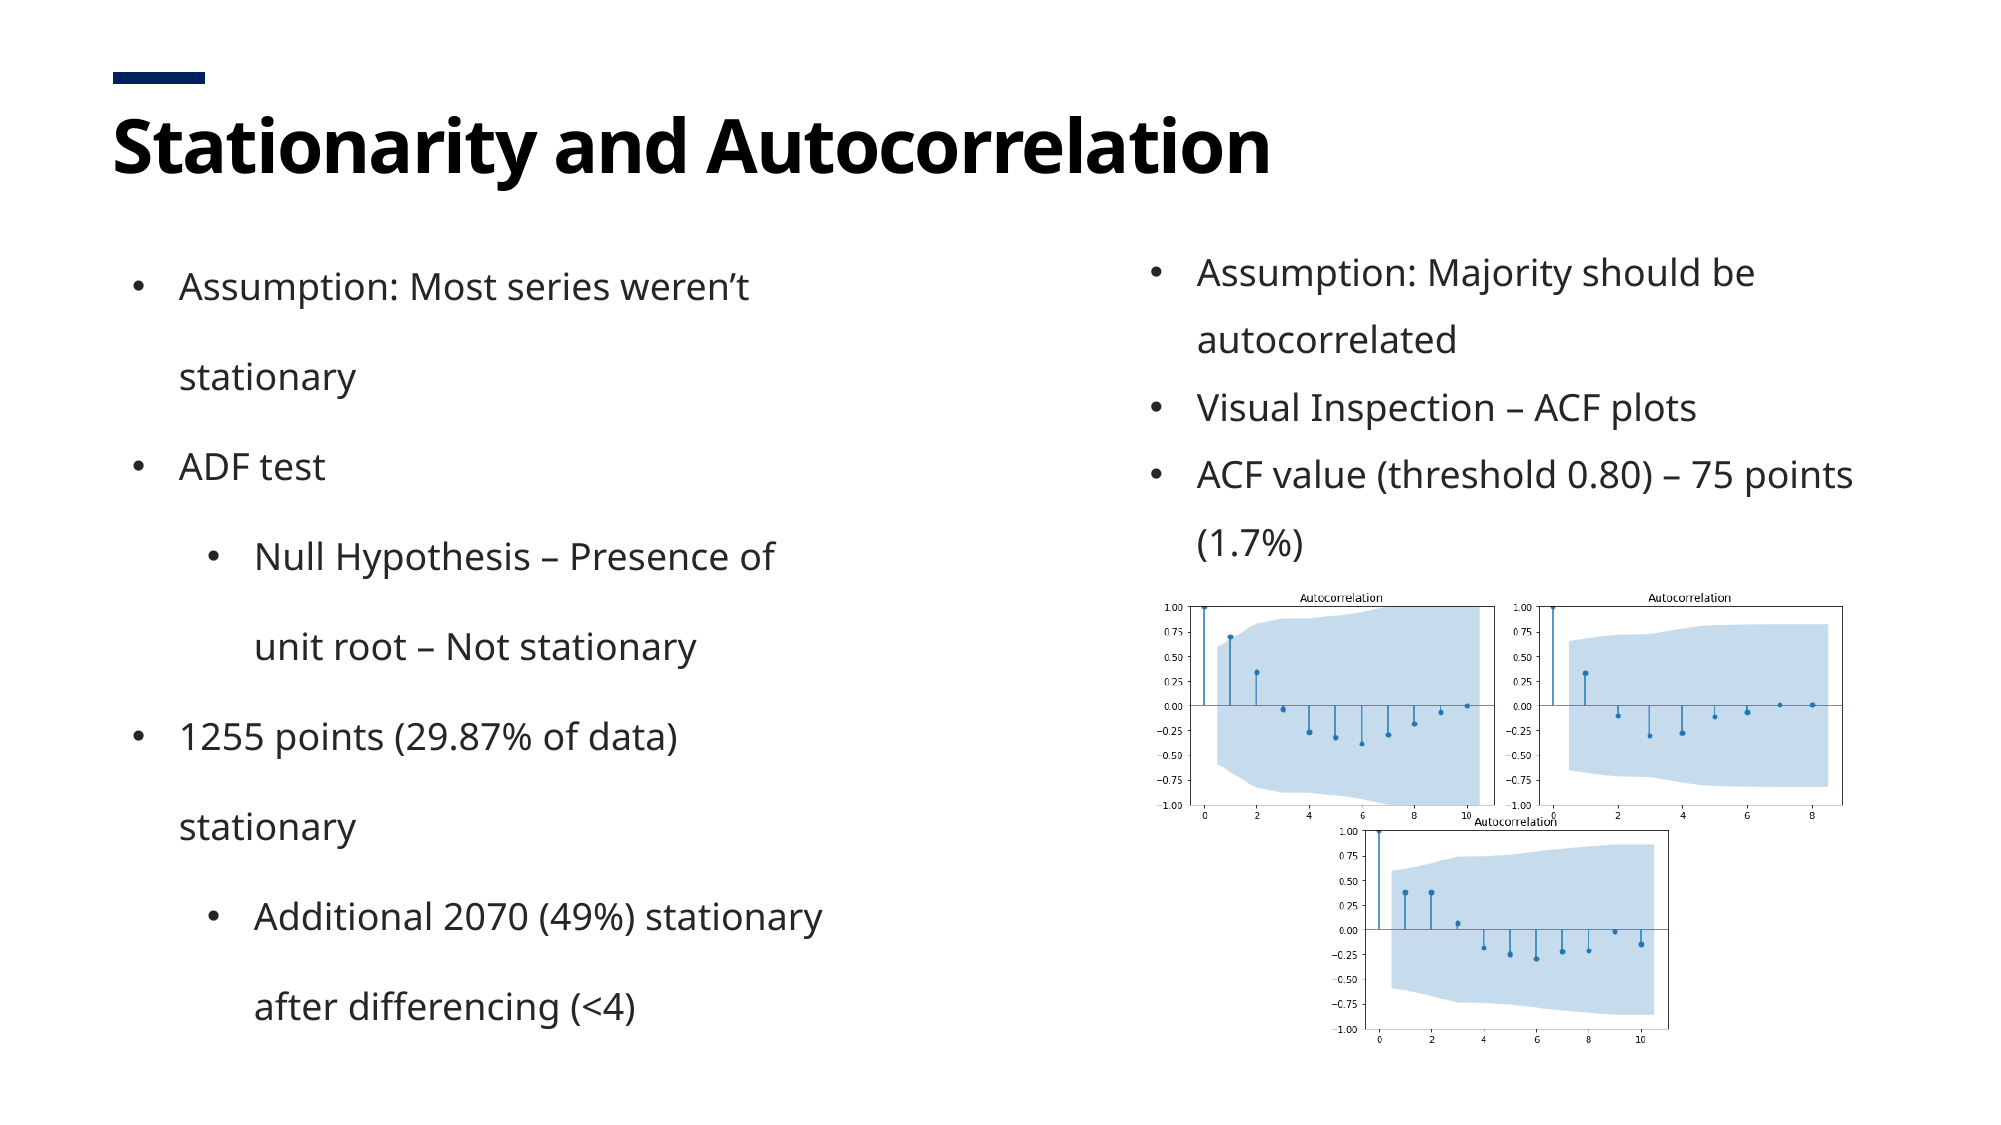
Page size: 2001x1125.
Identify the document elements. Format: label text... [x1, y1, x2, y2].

text_box Assumption: Most series weren’t stationary ADF test Null Hypothesis – Presence of unit root – Not stationary 1255 points (29.87% of data) stationary Additional 2070 (49%) stationary after differencing (<4) [117, 210, 870, 1125]
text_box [1149, 586, 1847, 1050]
text_box Assumption: Majority should be autocorrelated Visual Inspection – ACF plots ACF value (threshold 0.80) – 75 points (1.7%) [1135, 219, 1888, 572]
title Stationarity and Autocorrelation [112, 101, 1888, 208]
